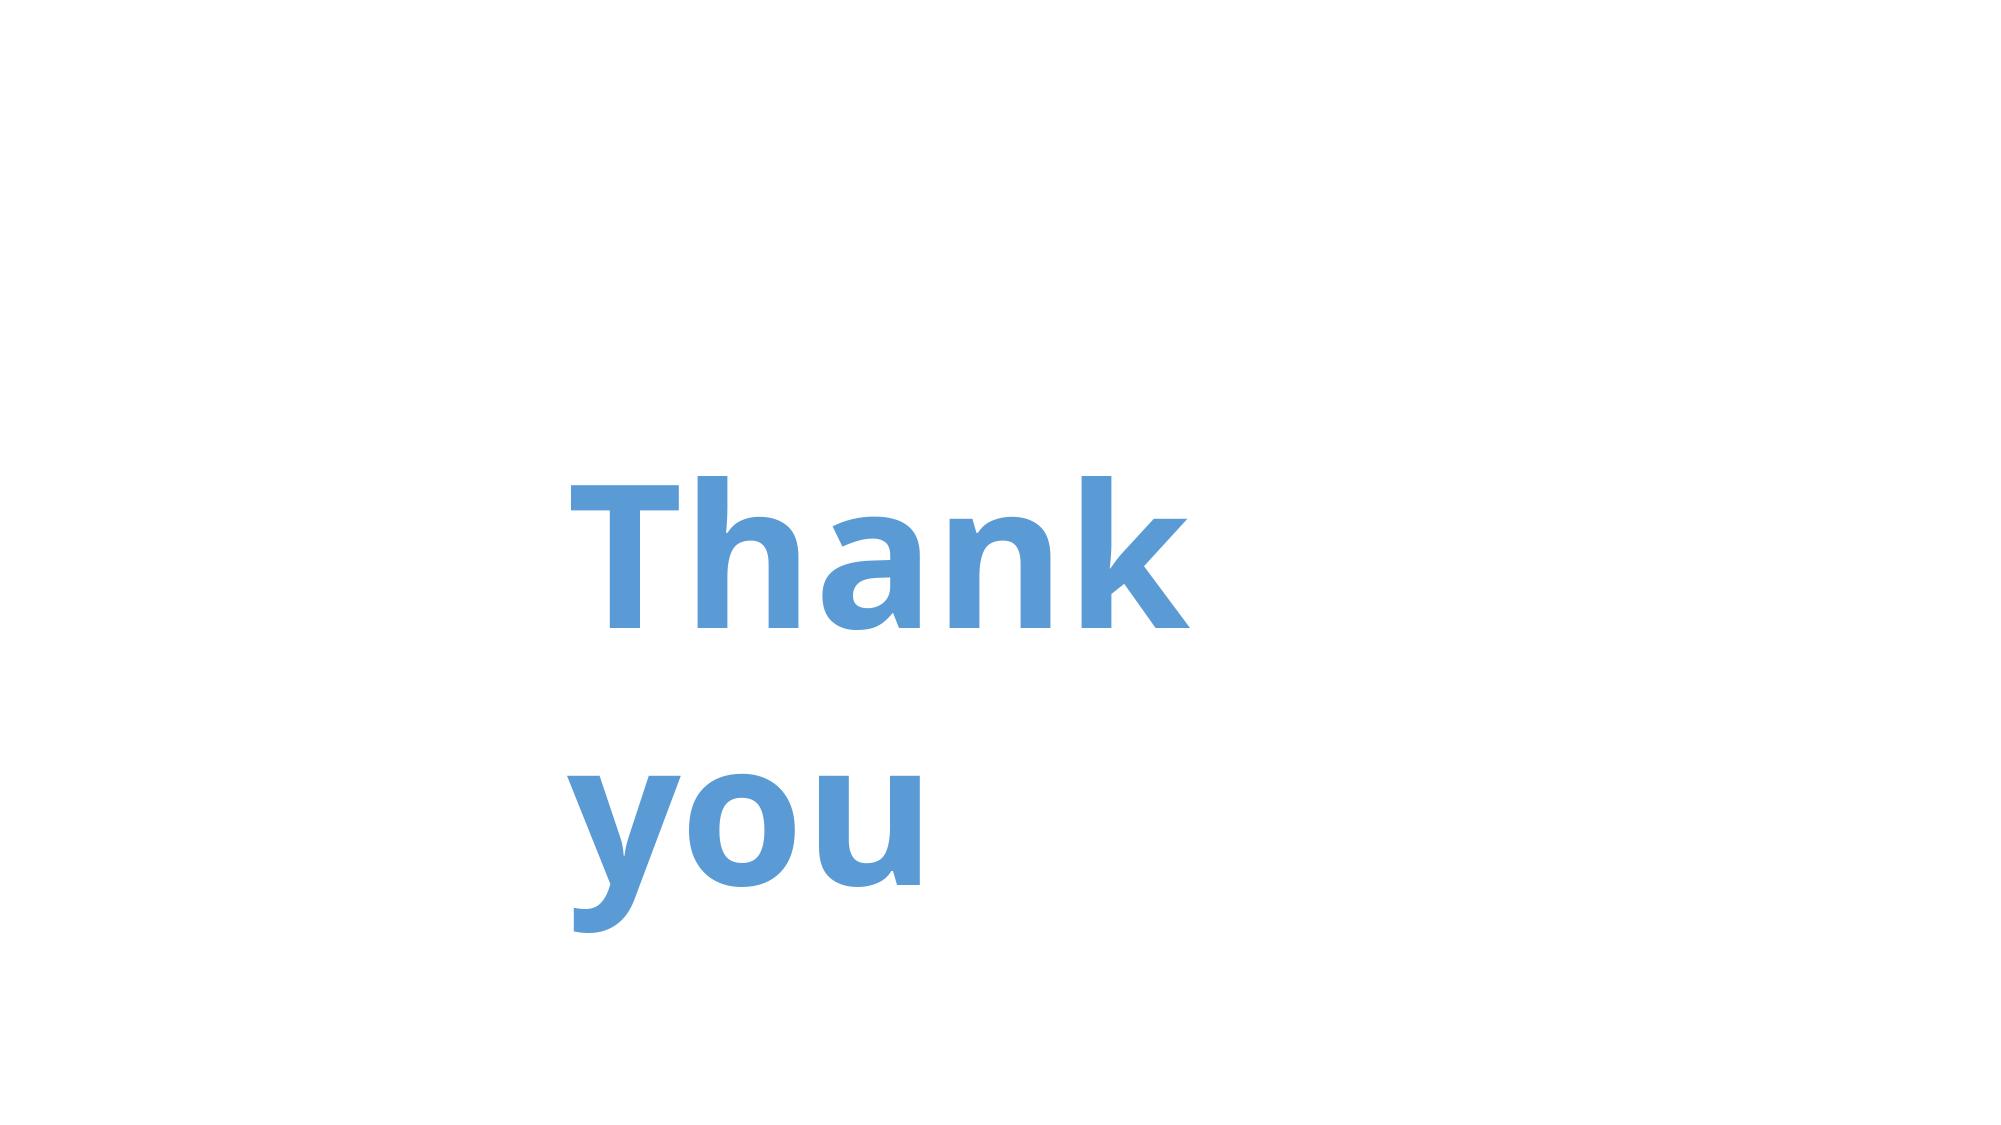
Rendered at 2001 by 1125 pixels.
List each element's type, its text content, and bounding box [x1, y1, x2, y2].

text_box Thank you [552, 404, 1553, 933]
